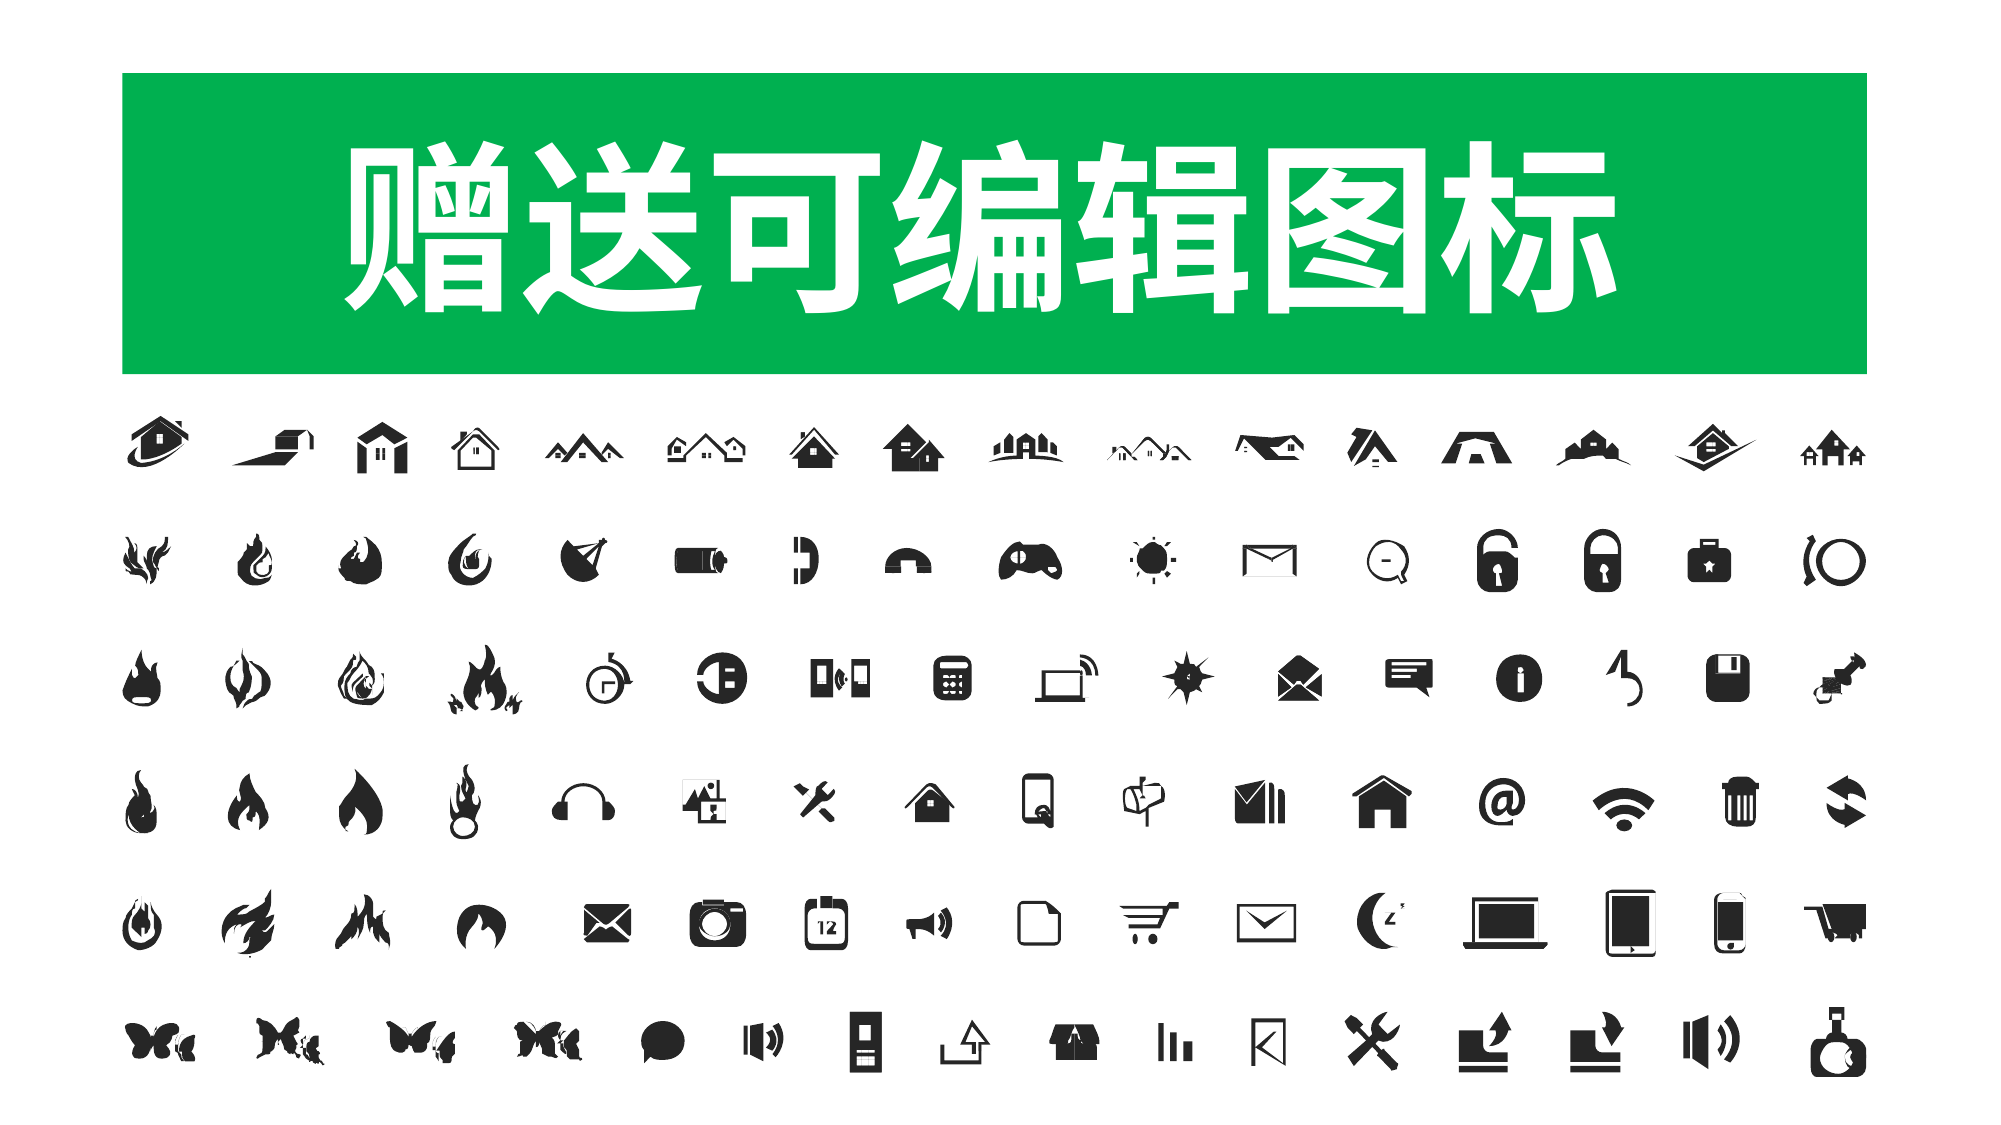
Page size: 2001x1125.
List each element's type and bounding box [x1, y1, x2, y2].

text_box [1605, 889, 1656, 957]
text_box [906, 907, 960, 940]
text_box [849, 1011, 882, 1073]
text_box [1605, 649, 1643, 707]
text_box [682, 779, 726, 824]
text_box [447, 641, 523, 715]
text_box [885, 547, 932, 573]
text_box [1714, 892, 1746, 954]
text_box [882, 423, 945, 472]
text_box [122, 415, 189, 480]
text_box [1363, 536, 1411, 585]
text_box [1441, 431, 1513, 464]
text_box [789, 427, 840, 468]
text_box [1476, 528, 1518, 593]
text_box [1683, 1015, 1752, 1070]
text_box [1234, 779, 1285, 824]
text_box [1826, 775, 1866, 828]
text_box [1344, 1011, 1400, 1071]
text_box [122, 536, 172, 585]
text_box [1813, 652, 1866, 704]
text_box [1035, 654, 1099, 702]
text_box [1017, 900, 1061, 946]
text_box [1555, 429, 1632, 466]
text_box [667, 433, 746, 463]
text_box [1592, 771, 1655, 832]
text_box [1570, 1011, 1625, 1073]
text_box [560, 537, 608, 582]
text_box [810, 659, 870, 698]
text_box [641, 1021, 685, 1064]
text_box [1687, 538, 1732, 583]
text_box [357, 421, 408, 474]
text_box [793, 536, 819, 585]
text_box [256, 1017, 325, 1068]
text_box [586, 652, 634, 704]
text_box [122, 896, 164, 951]
text_box [1584, 528, 1622, 593]
text_box [1722, 776, 1759, 827]
text_box [1479, 777, 1526, 826]
text_box [1804, 904, 1866, 943]
text_box [456, 904, 507, 949]
text_box [804, 896, 849, 951]
text_box [383, 1020, 455, 1064]
text_box [122, 769, 157, 834]
text_box [1161, 651, 1215, 706]
text_box [1352, 775, 1412, 828]
text_box [997, 541, 1064, 580]
text_box [551, 783, 616, 821]
text_box [122, 1022, 198, 1062]
text_box [224, 647, 275, 709]
text_box [689, 899, 747, 947]
text_box [793, 779, 837, 824]
text_box [988, 433, 1064, 463]
text_box [1462, 897, 1548, 949]
text_box [1674, 423, 1757, 472]
text_box [1347, 427, 1398, 468]
text_box [1236, 904, 1297, 943]
text_box [237, 533, 272, 588]
text_box [1242, 544, 1297, 577]
text_box [513, 1021, 583, 1063]
text_box [1049, 1024, 1100, 1060]
text_box [1107, 434, 1192, 461]
text_box [1797, 534, 1866, 587]
text_box [1385, 659, 1433, 698]
text_box [1022, 773, 1054, 829]
text_box [940, 1019, 991, 1065]
text_box [338, 536, 382, 585]
text_box [1122, 776, 1165, 827]
text_box [227, 773, 269, 831]
text_box [1458, 1011, 1512, 1073]
text_box [904, 781, 955, 823]
text_box [1810, 1007, 1866, 1077]
text_box [1251, 1018, 1286, 1066]
text_box [674, 547, 728, 573]
text_box [1706, 654, 1750, 702]
text_box [1496, 654, 1543, 702]
text_box [1800, 429, 1866, 466]
text_box [743, 1022, 792, 1062]
text_box [581, 904, 632, 943]
text_box [544, 433, 624, 463]
text_box [231, 429, 314, 466]
text_box [448, 533, 492, 588]
text_box [1158, 1022, 1193, 1062]
text_box [1354, 892, 1405, 954]
text_box [337, 651, 384, 706]
text_box [335, 894, 391, 950]
text_box [1130, 536, 1177, 585]
text_box [122, 73, 1867, 375]
text_box [933, 655, 972, 701]
text_box [1235, 434, 1304, 461]
text_box [697, 652, 748, 704]
text_box [339, 768, 383, 835]
text_box [1119, 902, 1179, 945]
text_box [450, 764, 481, 840]
text_box [122, 649, 161, 707]
text_box [451, 425, 502, 470]
text_box [221, 888, 275, 958]
text_box [1278, 655, 1322, 701]
